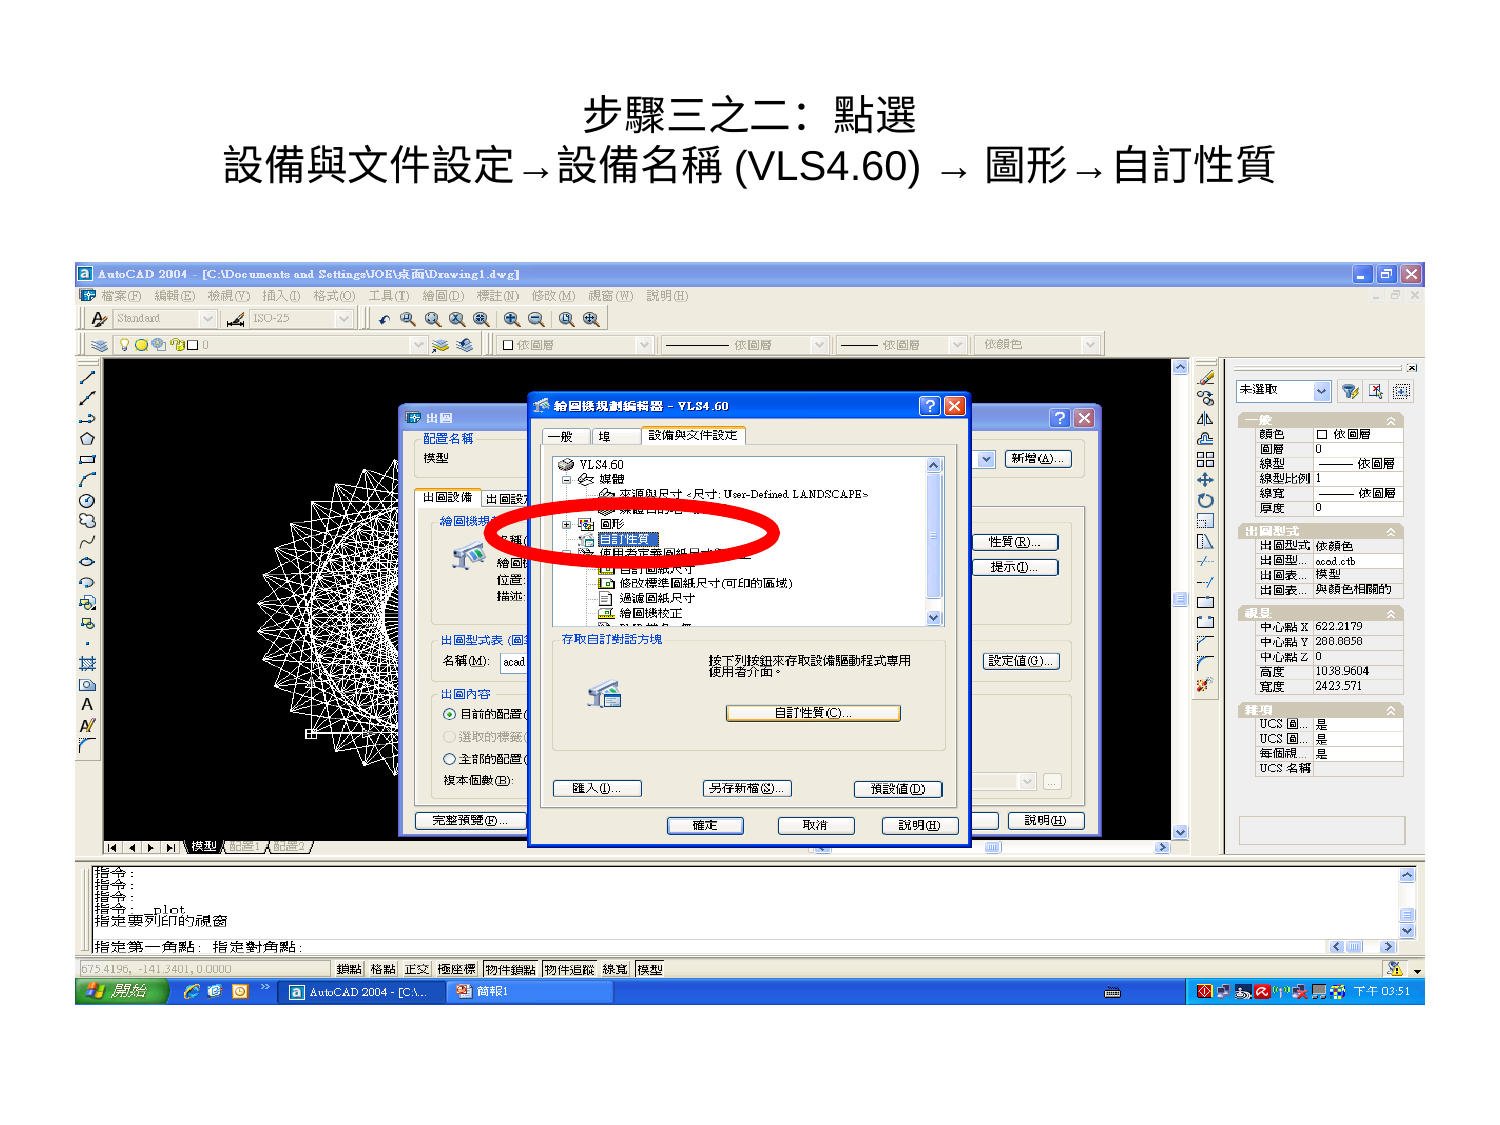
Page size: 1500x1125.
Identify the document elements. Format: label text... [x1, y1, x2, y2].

title 步驟三之二：點選 設備與文件設定→設備名稱(VLS4.60) →圖形→自訂性質 [75, 45, 1425, 233]
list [74, 262, 1426, 1006]
